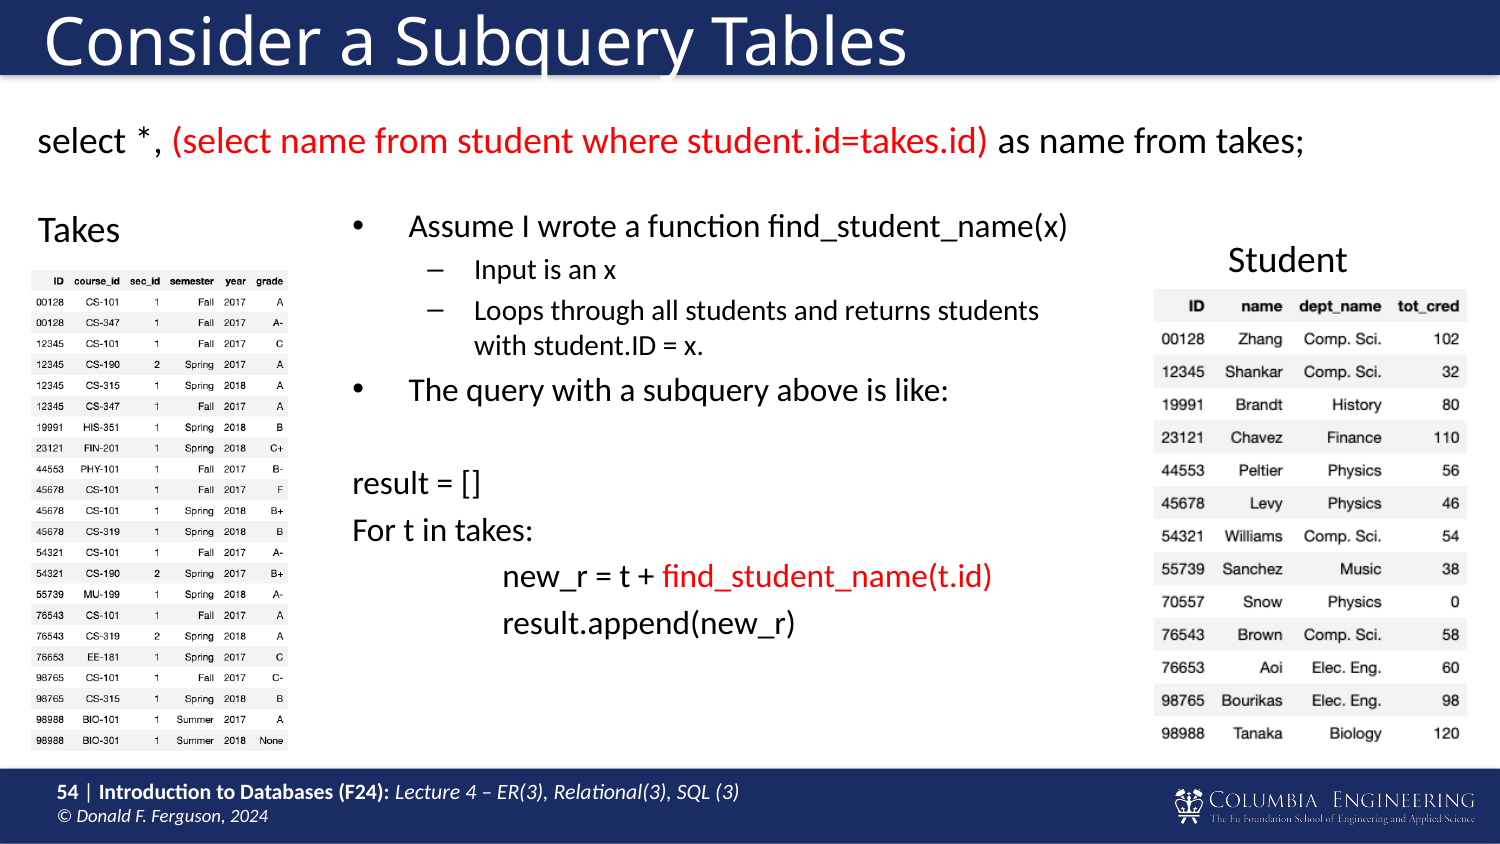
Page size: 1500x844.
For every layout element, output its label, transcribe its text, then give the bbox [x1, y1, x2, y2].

text_box Student [1213, 227, 1363, 286]
picture [28, 264, 299, 755]
title Consider a Subquery Tables [28, 0, 1450, 73]
picture [1149, 287, 1478, 755]
text_box Takes [23, 197, 136, 257]
list Assume I wrote a function find_student_name(x) Input is an x Loops through all students and returns students with student.ID = x. The query with a subquery above is like: result = [] For t in takes: new_r = t + find_student_name(t.id) result.append(new_r) [337, 197, 1100, 760]
text_box select *, (select name from student where student.id=takes.id) as name from takes; [22, 108, 1395, 168]
